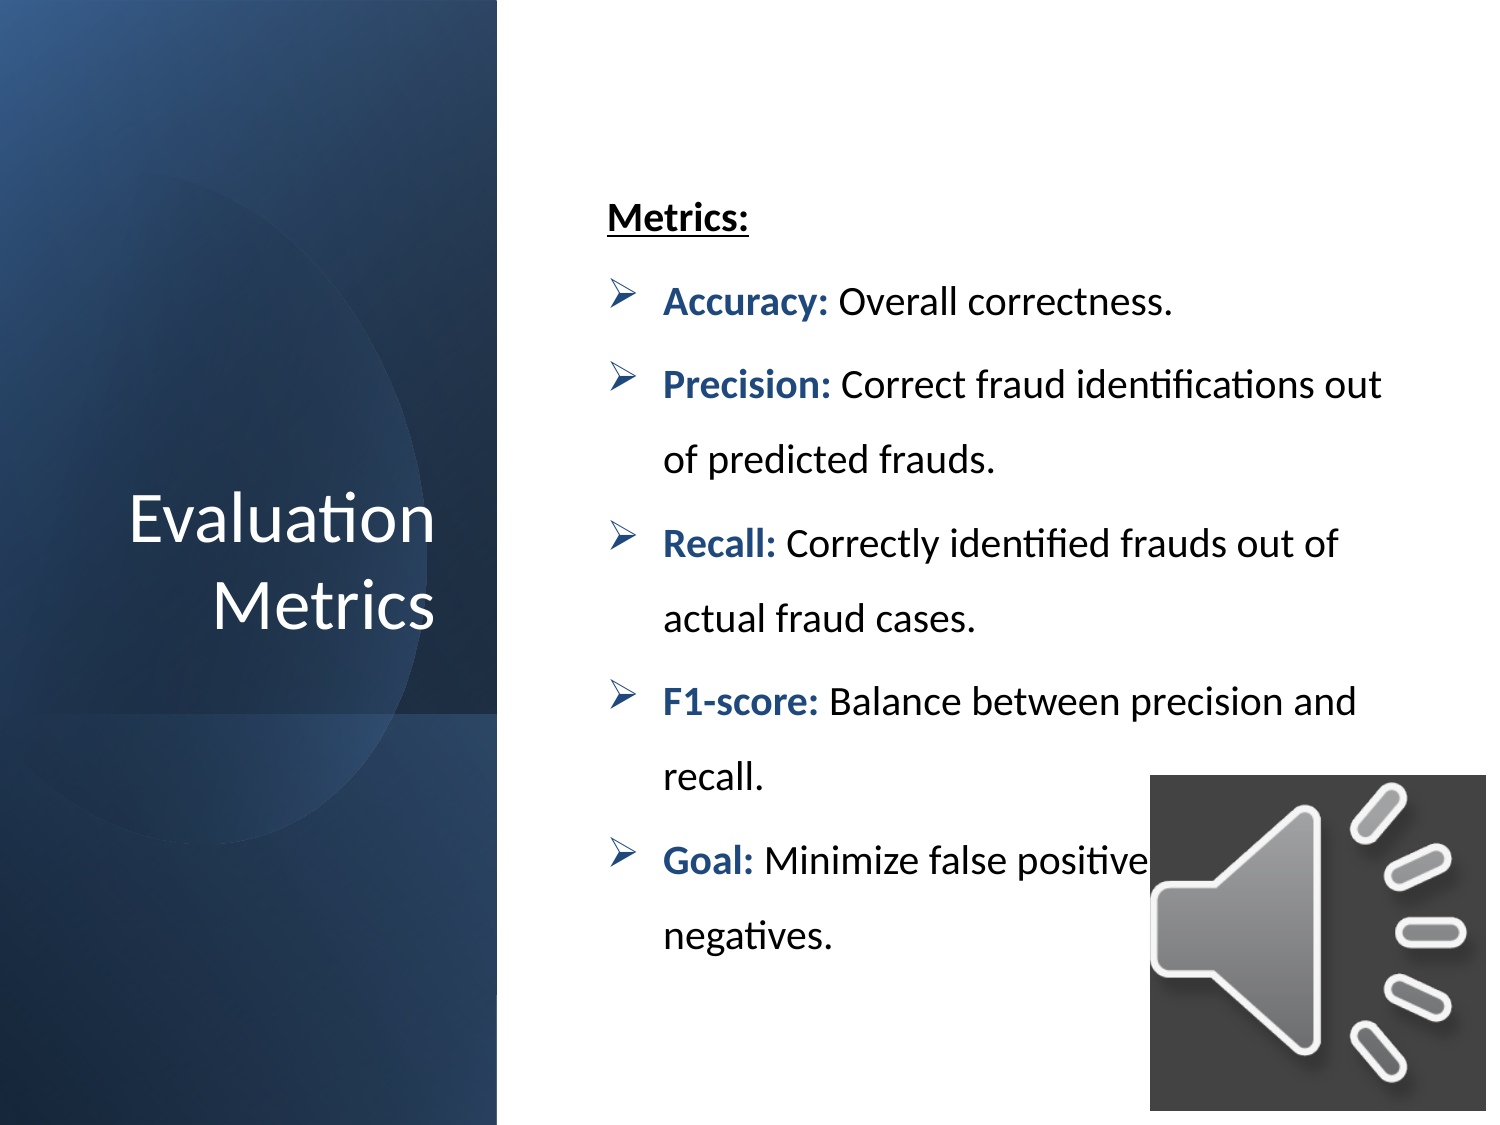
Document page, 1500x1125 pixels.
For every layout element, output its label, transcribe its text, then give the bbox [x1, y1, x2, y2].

picture [1148, 773, 1487, 1112]
title Evaluation Metrics [57, 96, 452, 652]
text_box [499, 0, 1500, 1125]
list Metrics: Accuracy: Overall correctness. Precision: Correct fraud identifications out of predicted frauds. Recall: Correctly identified frauds out of actual fraud cases. F1-score: Balance between precision and recall. Goal: Minimize false positives and negatives. [591, 106, 1399, 1017]
text_box [0, 0, 499, 1125]
